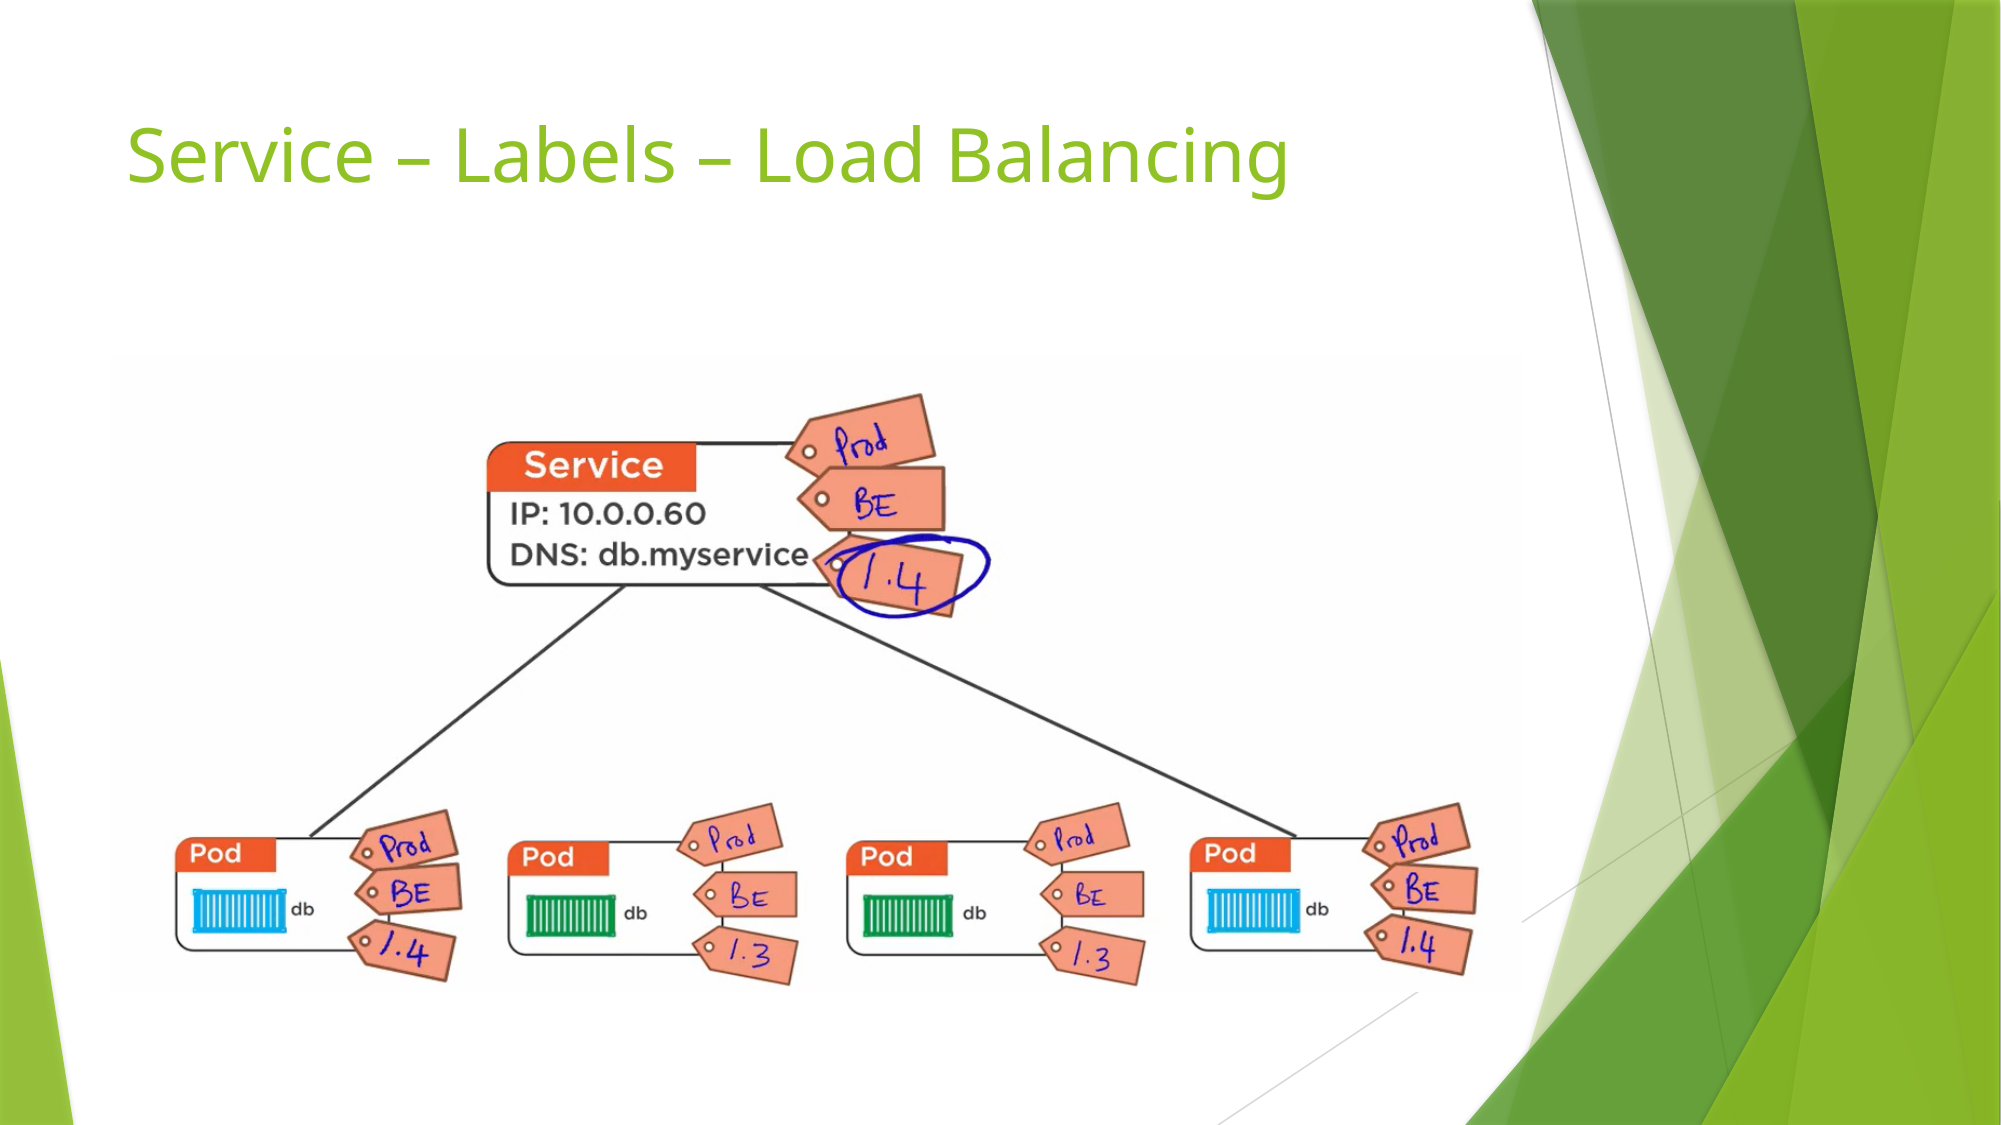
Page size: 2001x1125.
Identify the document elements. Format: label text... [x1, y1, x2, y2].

title Service – Labels – Load Balancing [111, 99, 1522, 317]
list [110, 353, 1522, 992]
